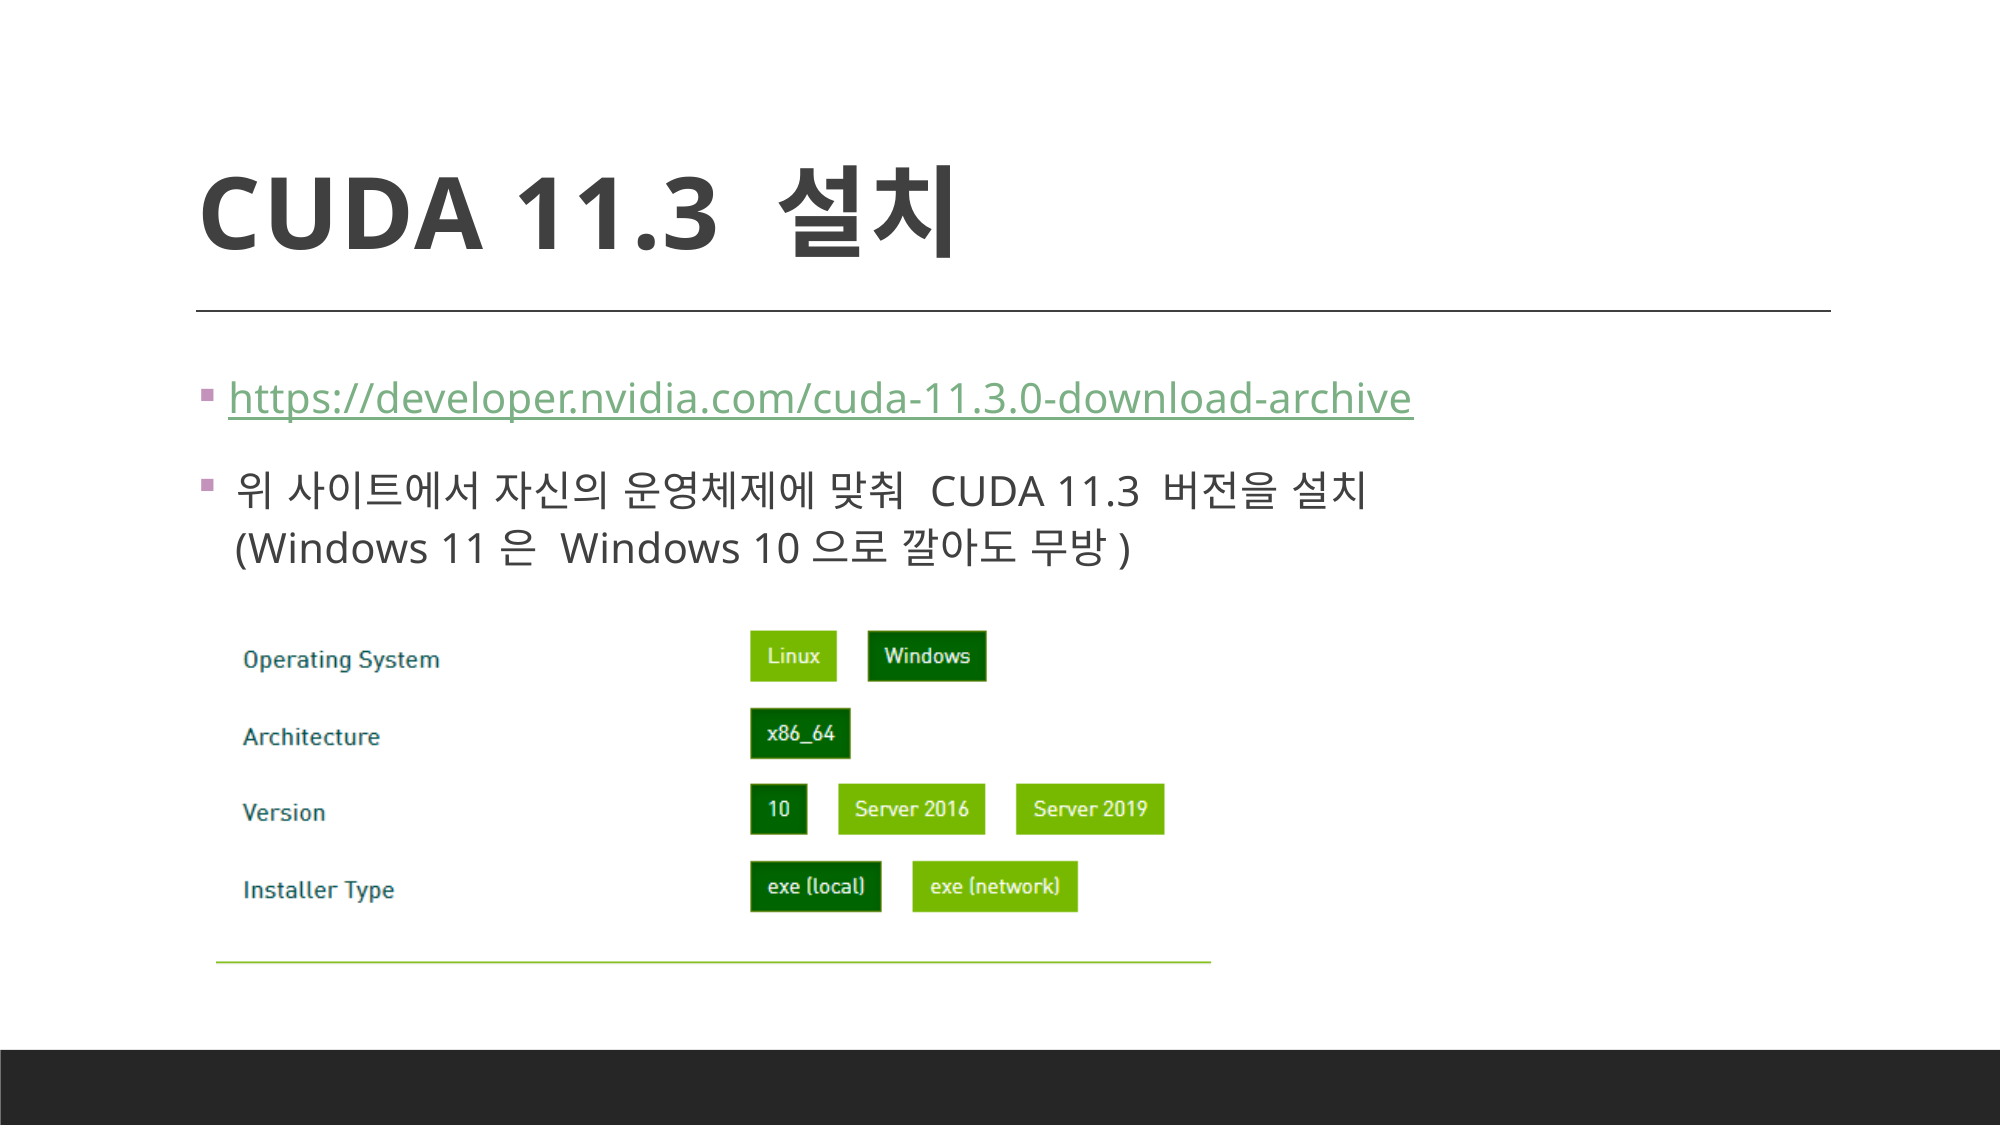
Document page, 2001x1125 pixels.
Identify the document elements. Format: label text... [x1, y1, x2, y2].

title CUDA 11.3 설치 [180, 47, 1830, 285]
picture [215, 617, 1212, 988]
list https://developer.nvidia.com/cuda-11.3.0-download-archive 위 사이트에서 자신의 운영체제에 맞춰 CUDA 11.3 버전을 설치 (Windows 11은 Windows 10으로 깔아도 무방) [180, 345, 1830, 963]
